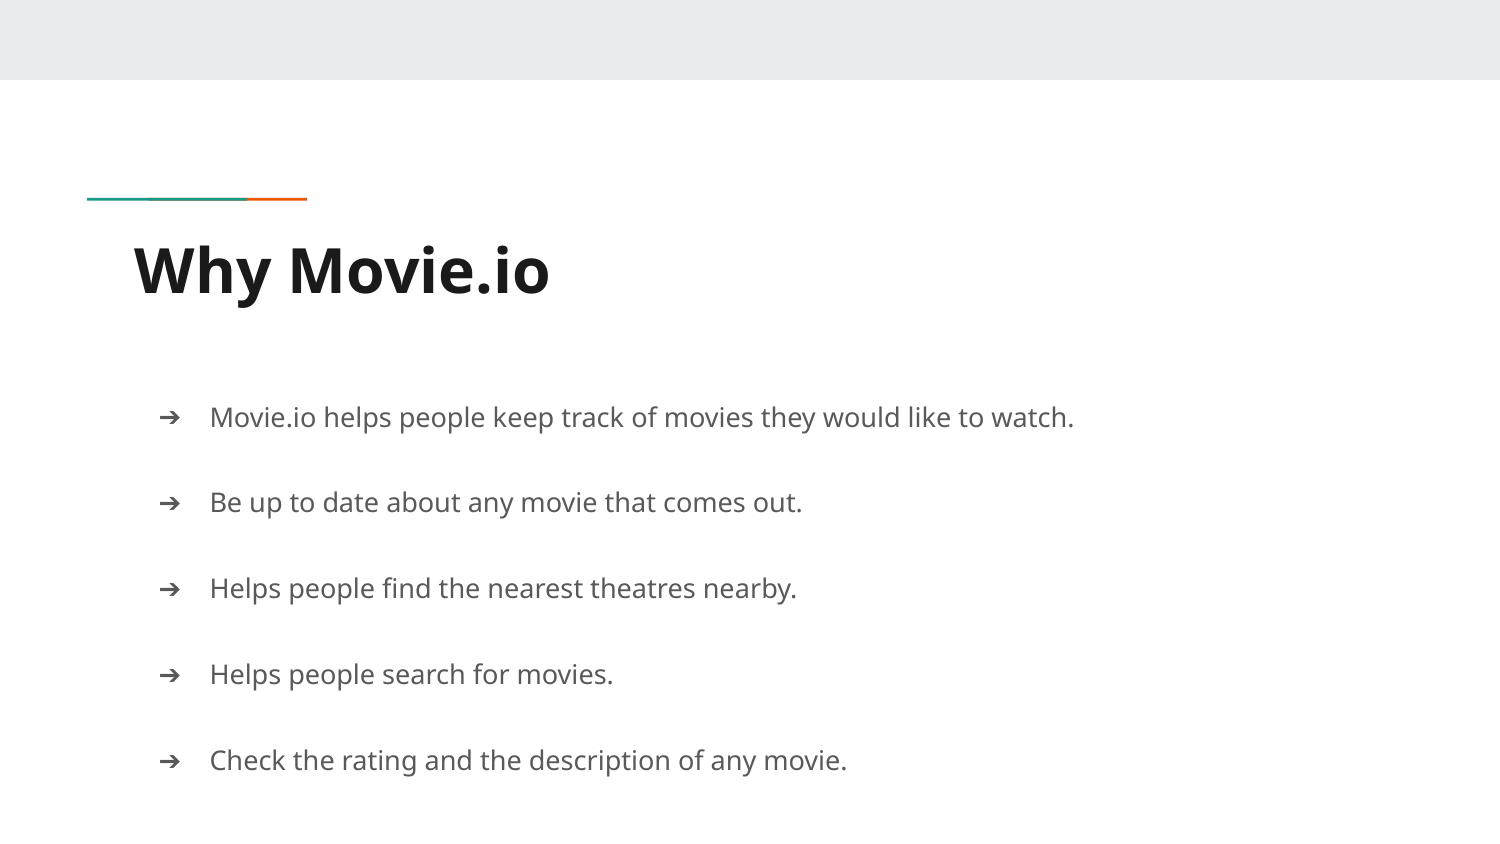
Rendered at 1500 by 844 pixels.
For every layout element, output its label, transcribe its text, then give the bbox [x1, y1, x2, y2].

title Why Movie.io [119, 216, 1381, 305]
list Movie.io helps people keep track of movies they would like to watch. Be up to date about any movie that comes out. Helps people find the nearest theatres nearby. Helps people search for movies. Check the rating and the description of any movie. [119, 352, 1381, 724]
